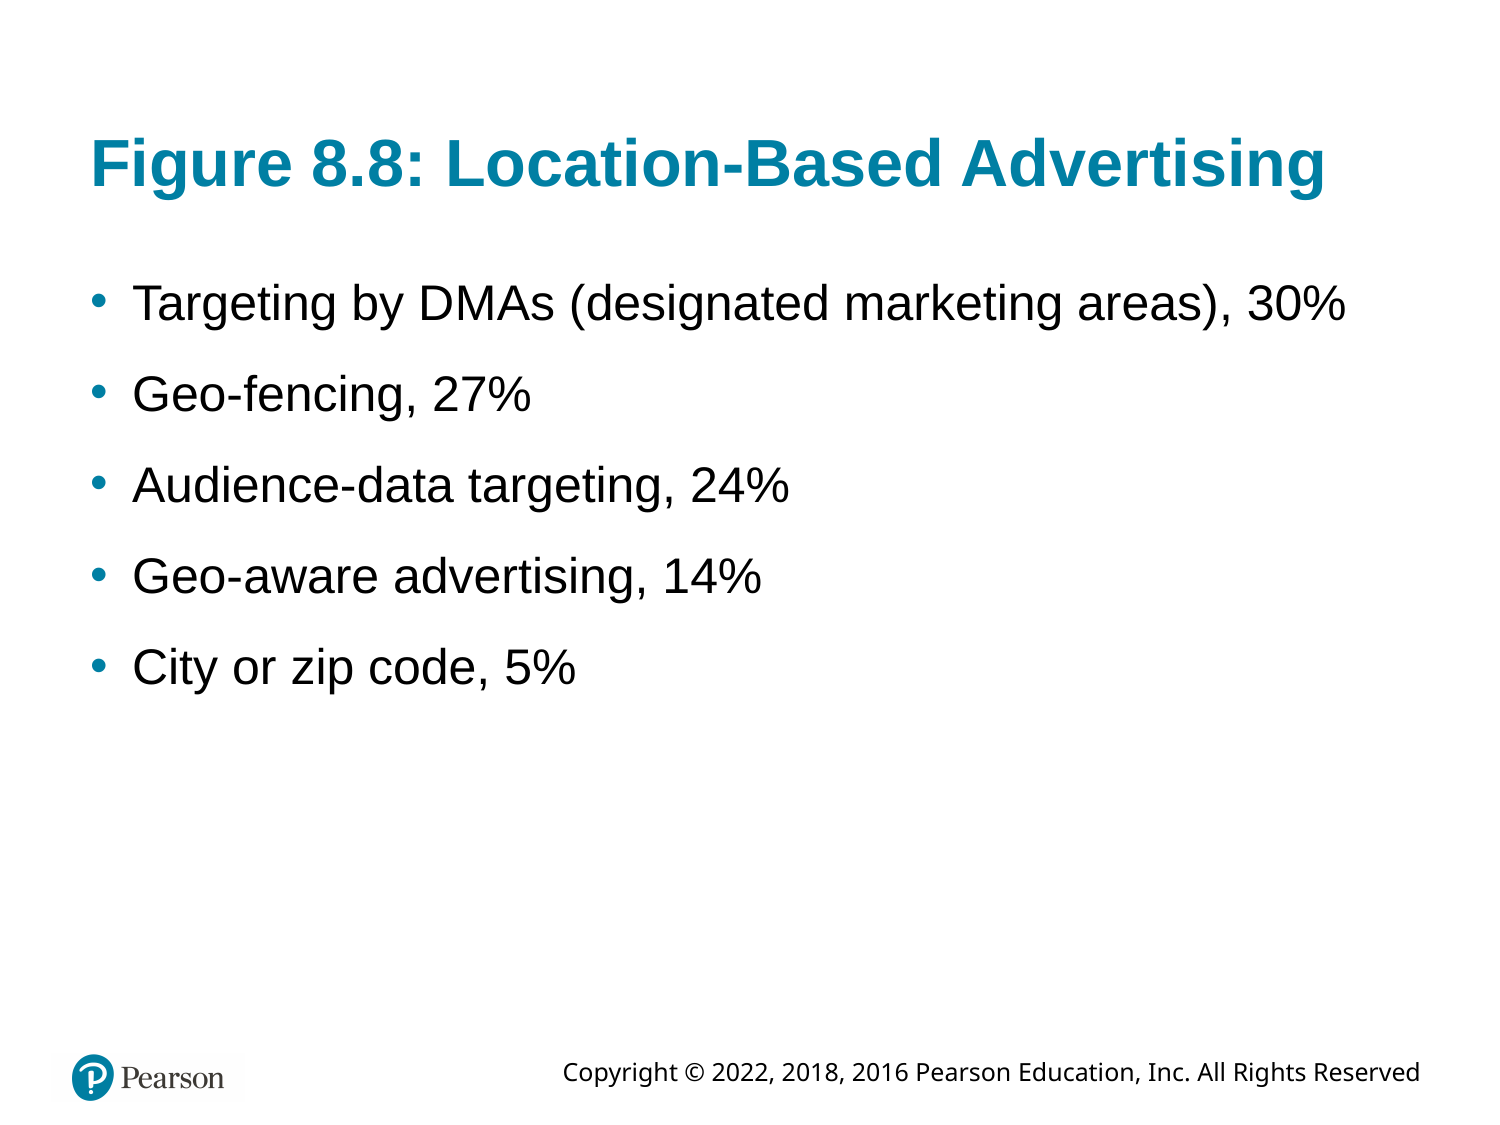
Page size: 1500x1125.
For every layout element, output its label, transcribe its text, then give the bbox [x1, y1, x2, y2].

picture [51, 1053, 245, 1102]
list Targeting by D M As (designated marketing areas), 30% Geo-fencing, 27% Audience-data targeting, 24% Geo-aware advertising, 14% City or zip code, 5% [75, 255, 1426, 1021]
title Figure 8.8: Location-Based Advertising [75, 35, 1425, 216]
